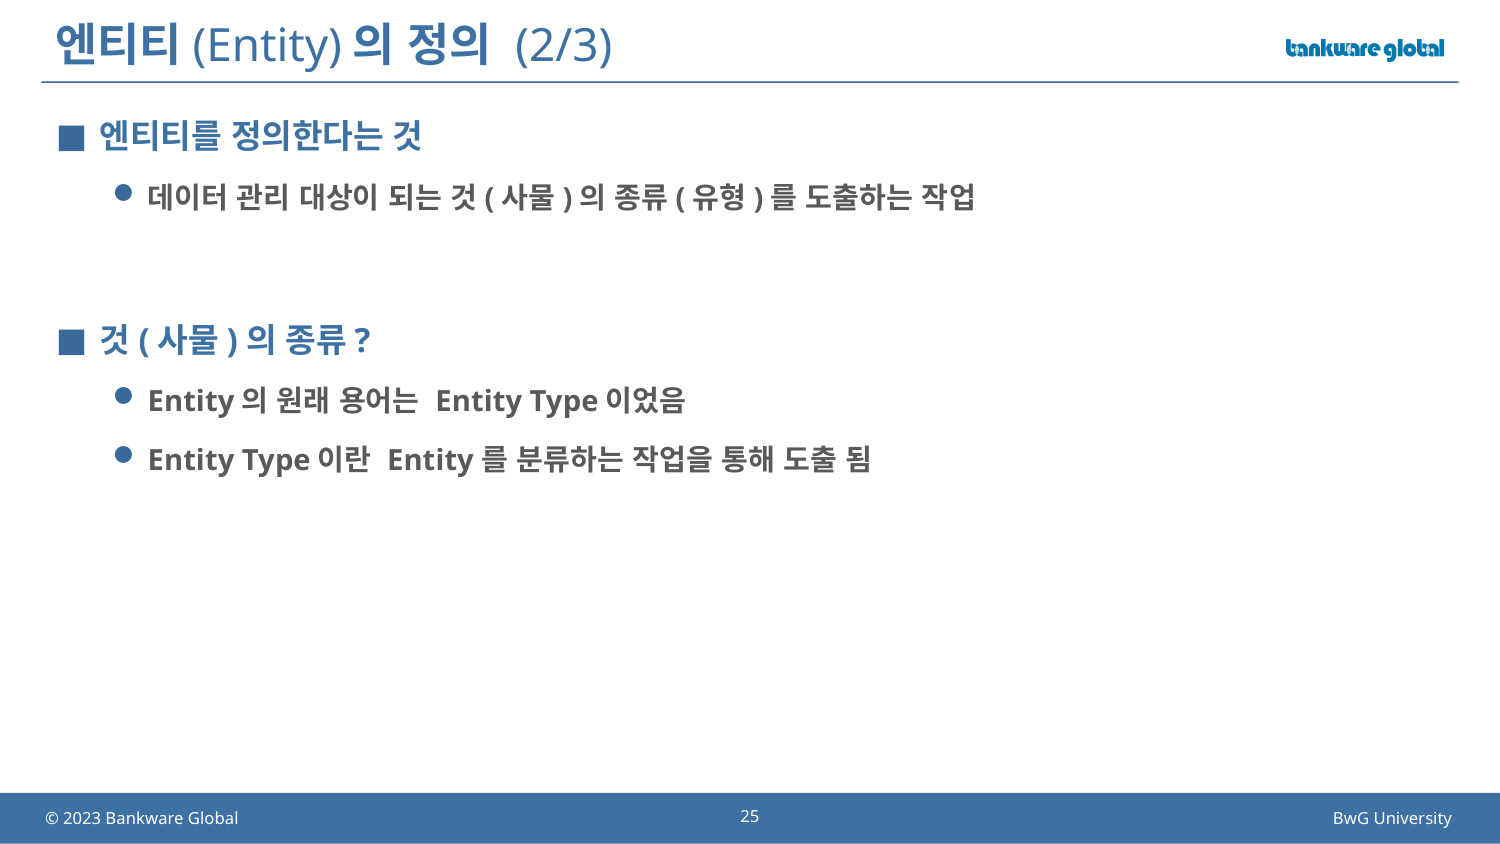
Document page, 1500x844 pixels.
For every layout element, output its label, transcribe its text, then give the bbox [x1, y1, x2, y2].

list 엔티티를 정의한다는 것 데이터 관리 대상이 되는 것(사물)의 종류(유형)를 도출하는 작업 것(사물)의 종류? Entity의 원래 용어는 Entity Type이었음 Entity Type이란 Entity를 분류하는 작업을 통해 도출 됨 [40, 87, 1459, 785]
slide_number 25 [717, 799, 783, 836]
title 엔티티(Entity)의 정의 (2/3) [40, 17, 1459, 77]
